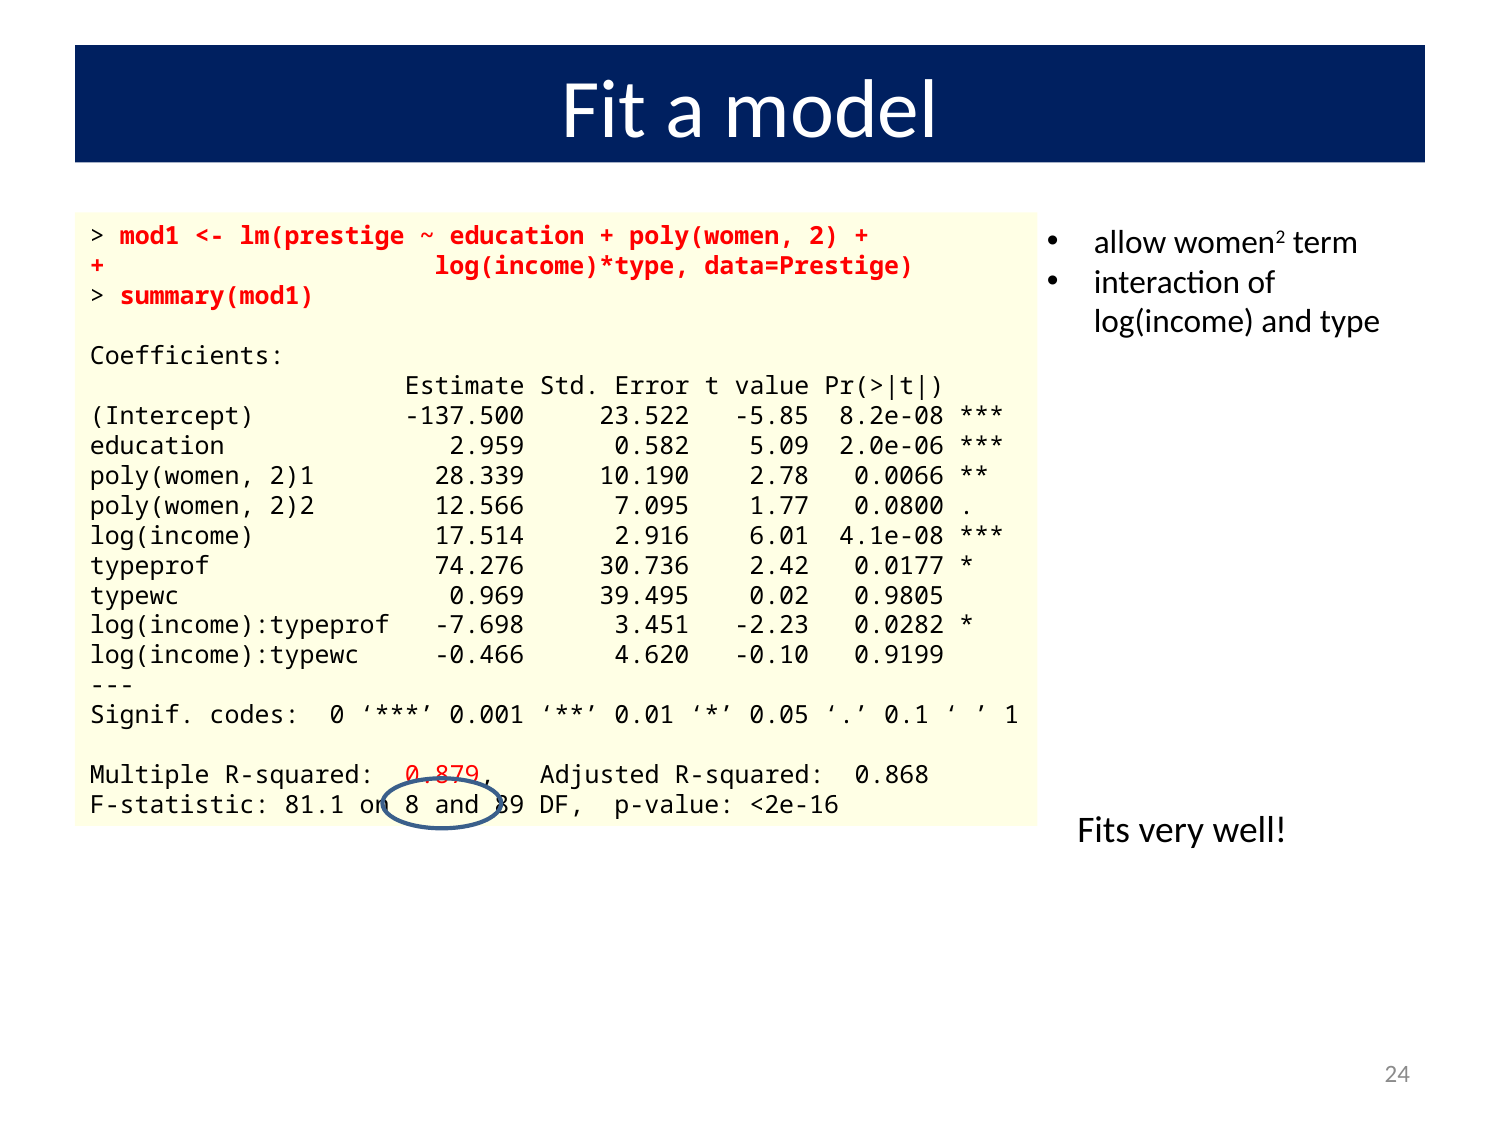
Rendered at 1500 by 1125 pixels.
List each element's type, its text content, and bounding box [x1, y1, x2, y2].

text_box > mod1 <- lm(prestige ~ education + poly(women, 2) + + log(income)*type, data=Prestige) > summary(mod1) Coefficients: Estimate Std. Error t value Pr(>|t|) (Intercept) -137.500 23.522 -5.85 8.2e-08 *** education 2.959 0.582 5.09 2.0e-06 *** poly(women, 2)1 28.339 10.190 2.78 0.0066 ** poly(women, 2)2 12.566 7.095 1.77 0.0800 . log(income) 17.514 2.916 6.01 4.1e-08 *** typeprof 74.276 30.736 2.42 0.0177 * typewc 0.969 39.495 0.02 0.9805 log(income):typeprof -7.698 3.451 -2.23 0.0282 * log(income):typewc -0.466 4.620 -0.10 0.9199 --- Signif. codes: 0 ‘***’ 0.001 ‘**’ 0.01 ‘*’ 0.05 ‘.’ 0.1 ‘ ’ 1 Multiple R-squared: 0.879, Adjusted R-squared: 0.868 F-statistic: 81.1 on 8 and 89 DF, p-value: <2e-16 [74, 212, 1038, 826]
text_box Fits very well! [1062, 798, 1420, 858]
title Fit a model [75, 45, 1425, 163]
slide_number 24 [1074, 1042, 1425, 1103]
text_box allow women2 term interaction of log(income) and type [1032, 212, 1420, 347]
text_box [380, 776, 504, 831]
